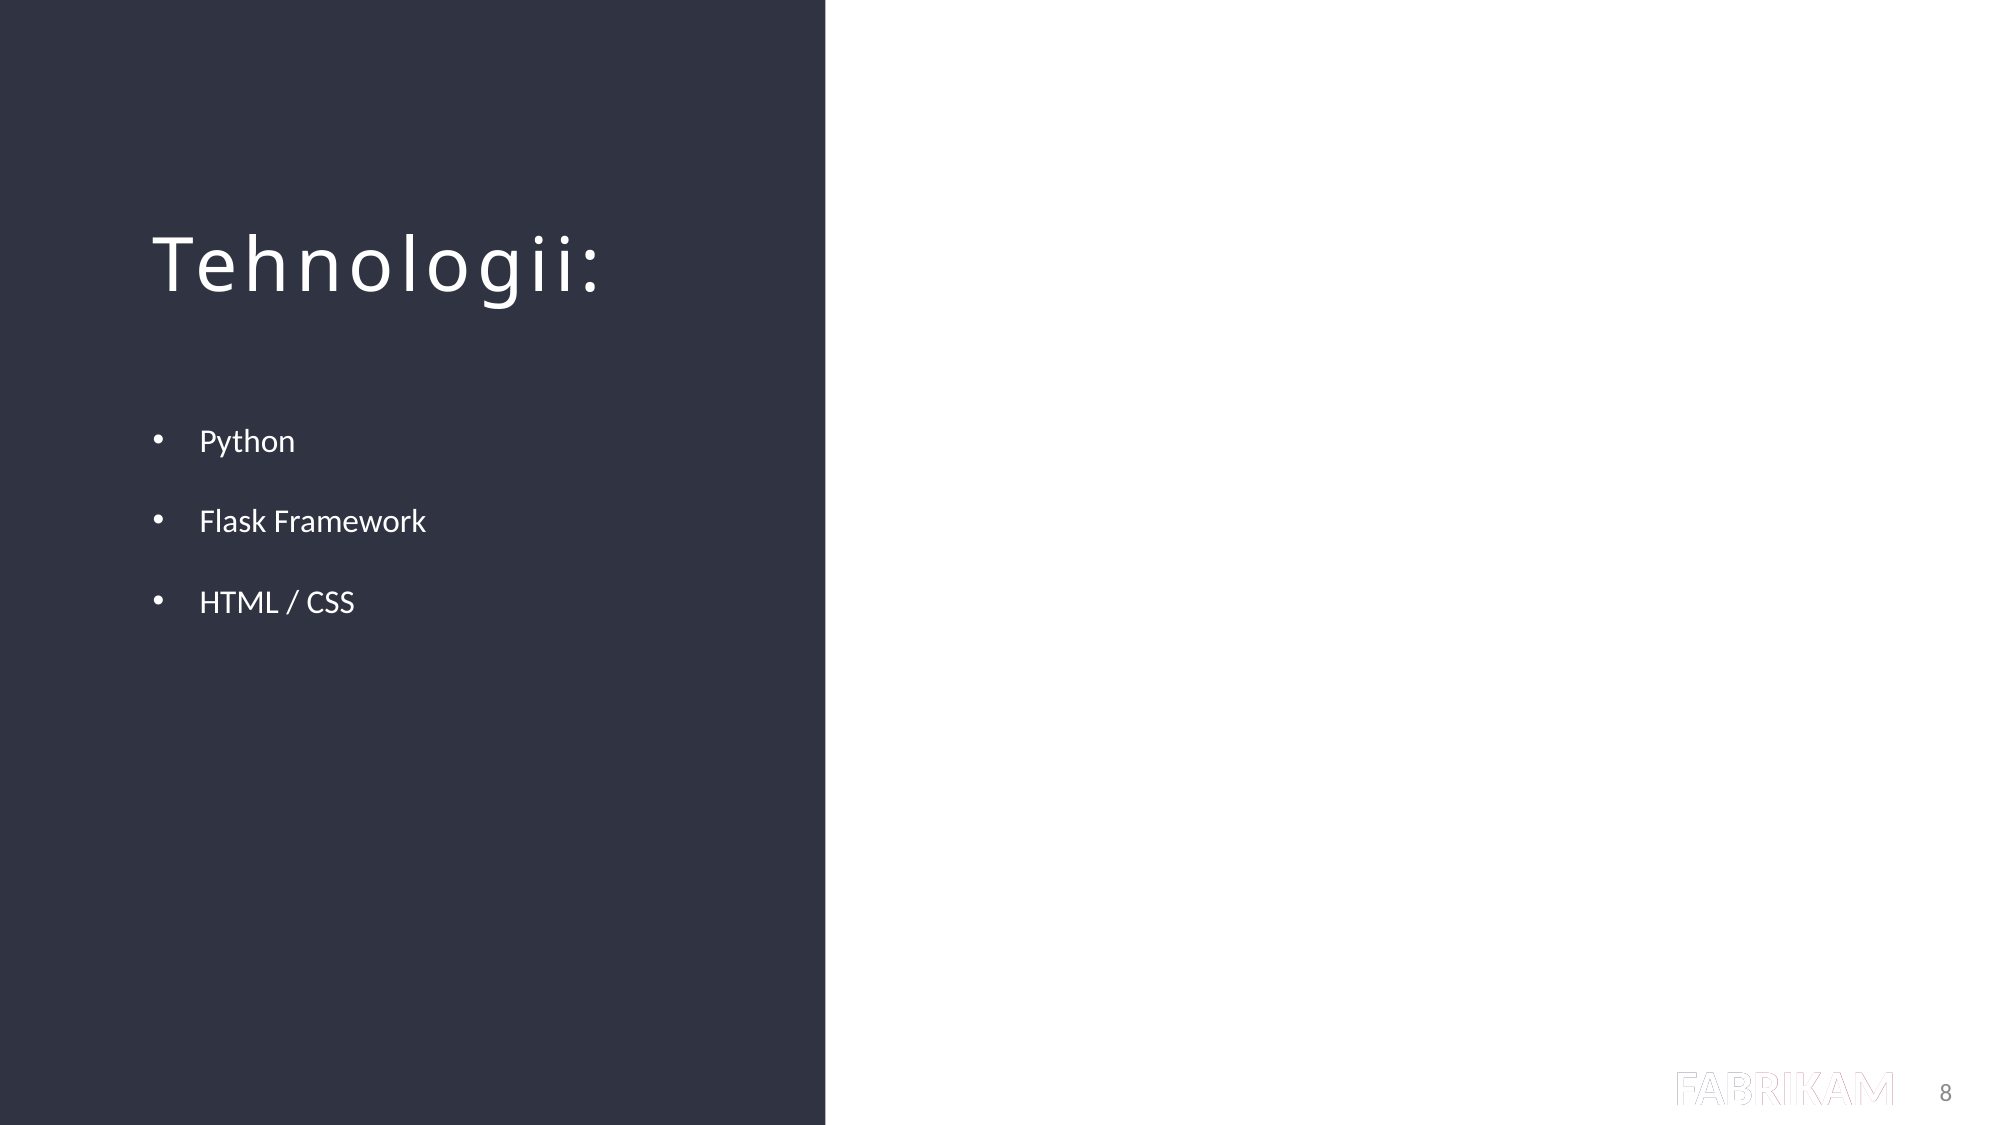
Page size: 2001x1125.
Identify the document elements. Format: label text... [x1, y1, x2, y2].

list Python Flask Framework HTML / CSS [137, 391, 783, 963]
slide_number 8 [1894, 1061, 1968, 1121]
title Tehnologii: [137, 131, 783, 391]
